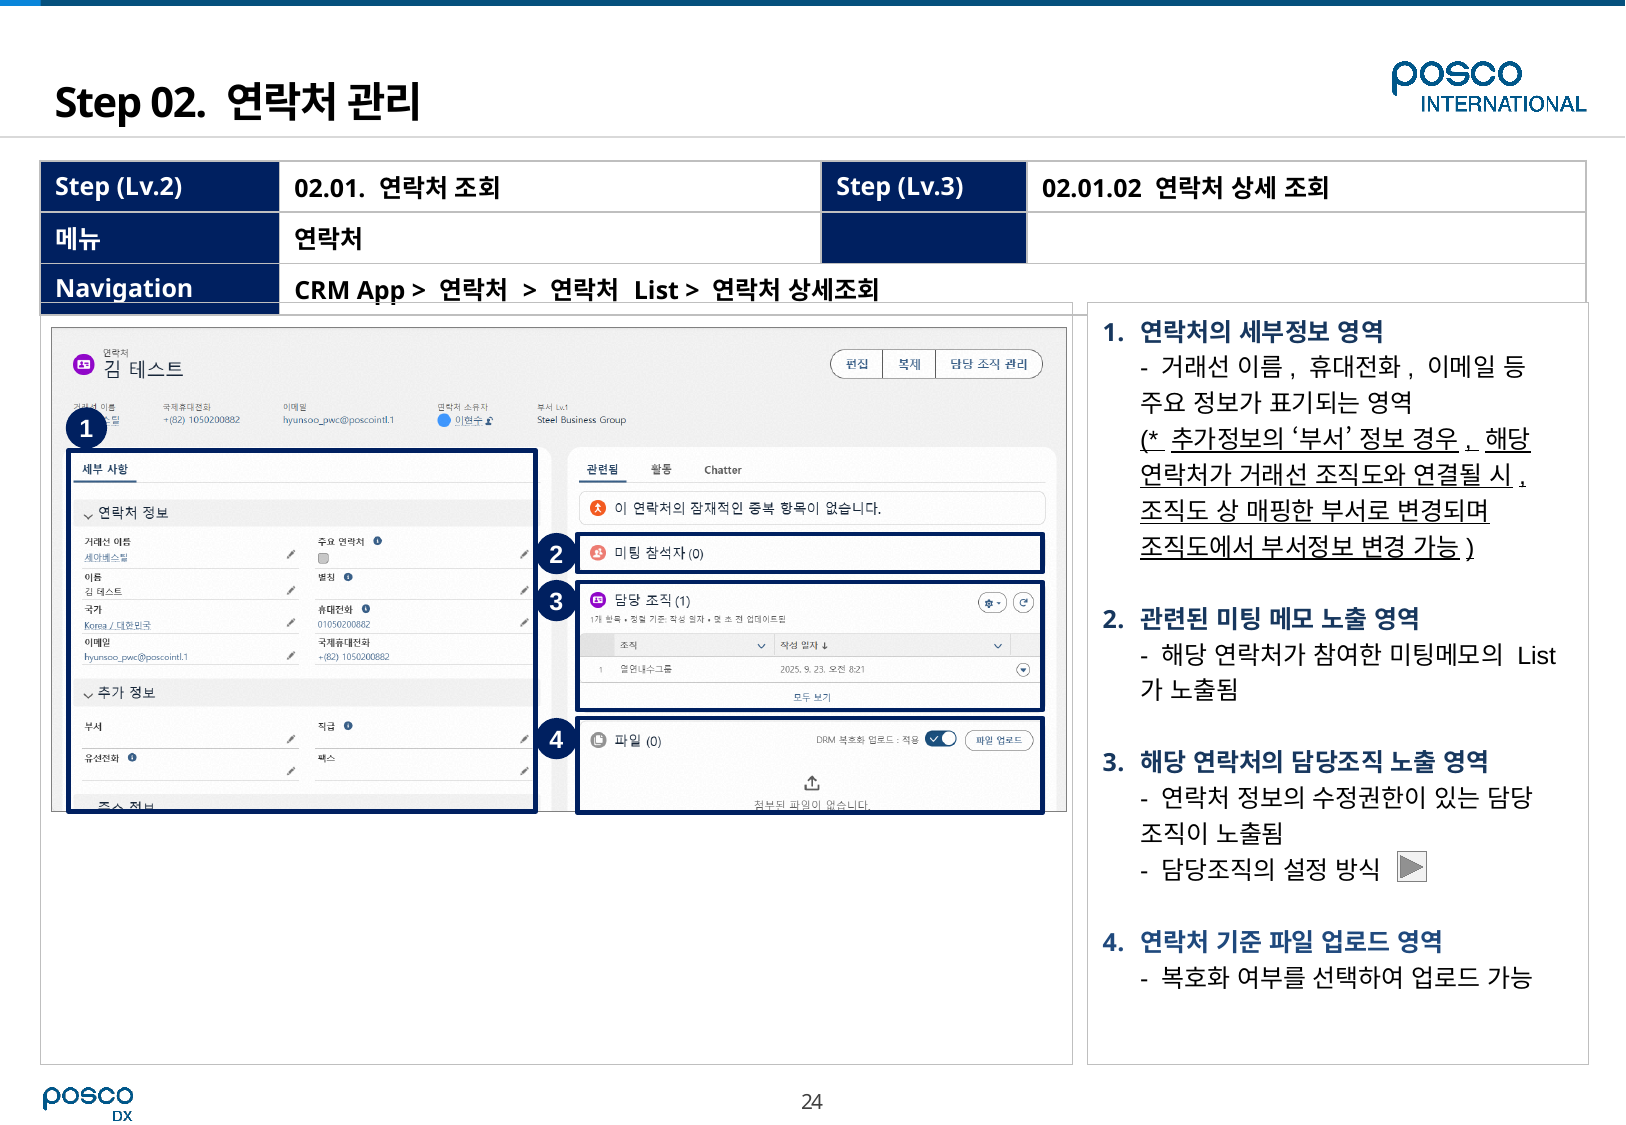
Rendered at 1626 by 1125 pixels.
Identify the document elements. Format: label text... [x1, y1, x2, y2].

text_box 연락처의 세부정보 영역 - 거래선 이름, 휴대전화, 이메일 등 주요 정보가 표기되는 영역 (* 추가정보의 ‘부서’ 정보 경우, 해당 연락처가 거래선 조직도와 연결될 시, 조직도 상 매핑한 부서로 변경되며 조직도에서 부서정보 변경 가능) 관련된 미팅 메모 노출 영역 - 해당 연락처가 참여한 미팅메모의 List가 노출됨 해당 연락처의 담당조직 노출 영역 - 연락처 정보의 수정권한이 있는 담당 조직이 노출됨 - 담당조직의 설정 방식 연락처 기준 파일 업로드 영역 - 복호화 여부를 선택하여 업로드 가능 [1087, 302, 1589, 1065]
table_header 02.01. 연락처 조회 [280, 162, 820, 211]
table_cell CRM App > 연락처 > 연락처 List > 연락처 상세조회 [280, 264, 1585, 314]
text_box Step 02. 연락처 관리 [39, 68, 685, 115]
picture [1391, 59, 1587, 113]
text_box [40, 302, 1073, 1065]
text_box [1397, 851, 1427, 882]
table_cell [1028, 213, 1585, 263]
table_cell 메뉴 [41, 213, 279, 263]
table_cell [822, 213, 1026, 263]
table_header Step (Lv.3) [822, 162, 1026, 211]
table_header 02.01.02 연락처 상세 조회 [1028, 162, 1585, 211]
table_cell Navigation [41, 264, 279, 302]
picture [51, 327, 1067, 812]
picture [43, 1087, 133, 1121]
table_header Step (Lv.2) [41, 162, 279, 211]
picture [0, 0, 41, 6]
table_cell 연락처 [280, 213, 820, 263]
